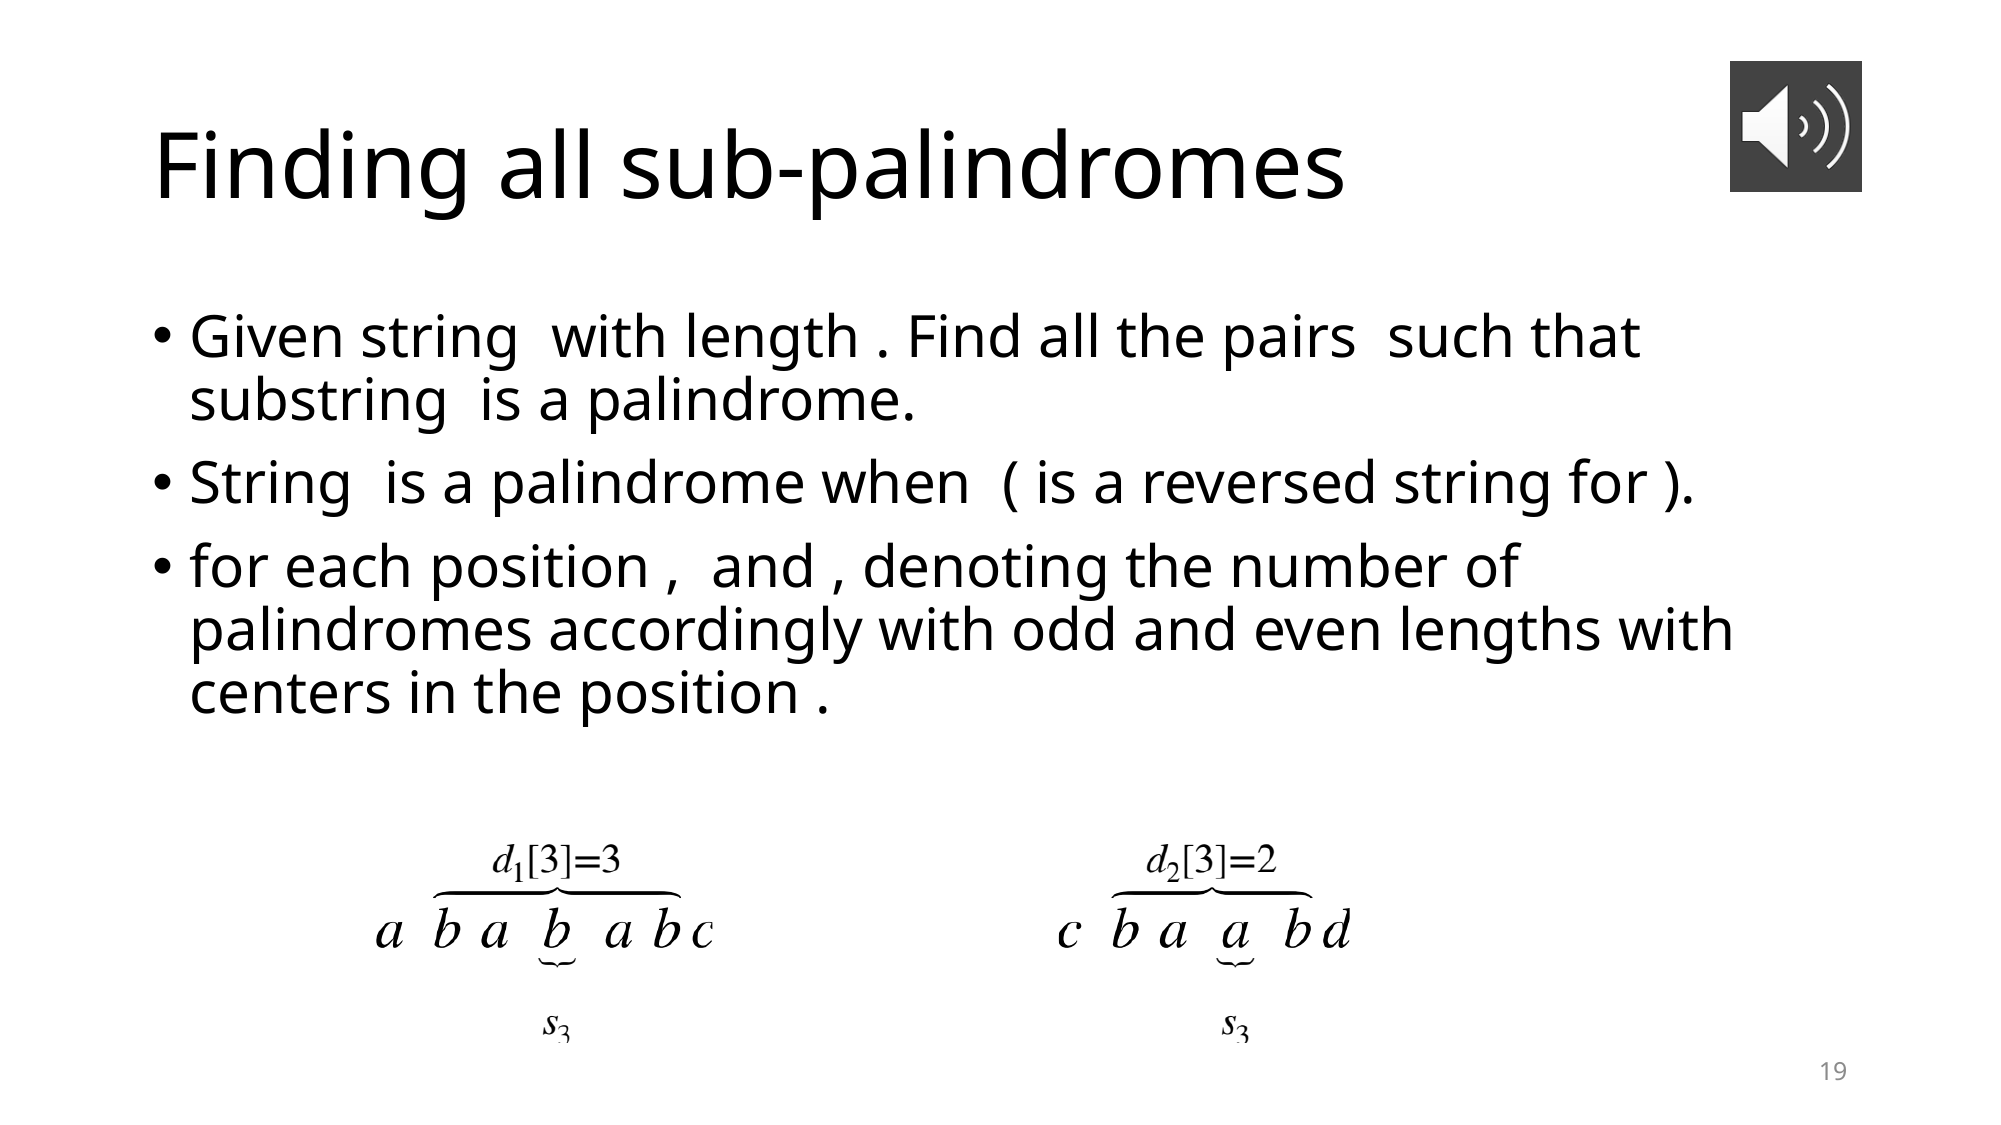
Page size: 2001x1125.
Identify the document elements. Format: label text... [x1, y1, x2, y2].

slide_number 19 [1412, 1042, 1863, 1103]
picture [376, 844, 713, 1043]
title Finding all sub-palindromes [137, 59, 1863, 278]
picture [1729, 59, 1863, 194]
picture [1058, 844, 1350, 1043]
